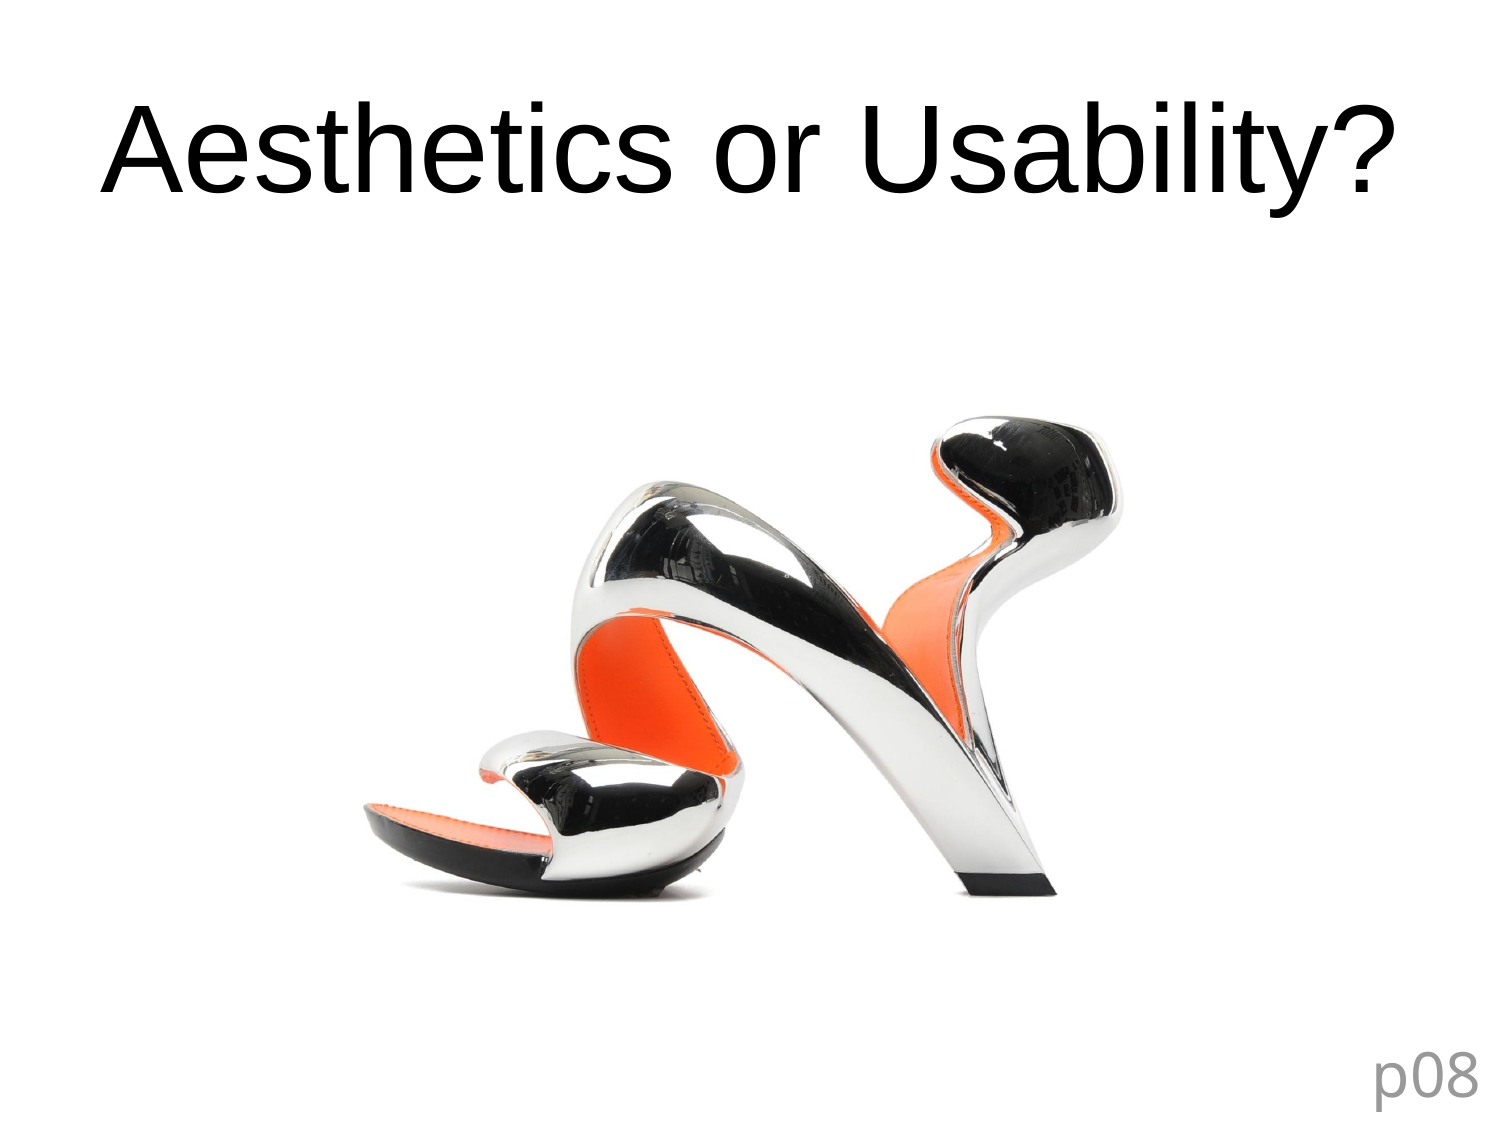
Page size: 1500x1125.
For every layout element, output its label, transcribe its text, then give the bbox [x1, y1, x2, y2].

text_box p08 [1353, 976, 1500, 1125]
picture [297, 363, 1164, 941]
text_box Aesthetics or Usability? [0, 47, 1500, 238]
